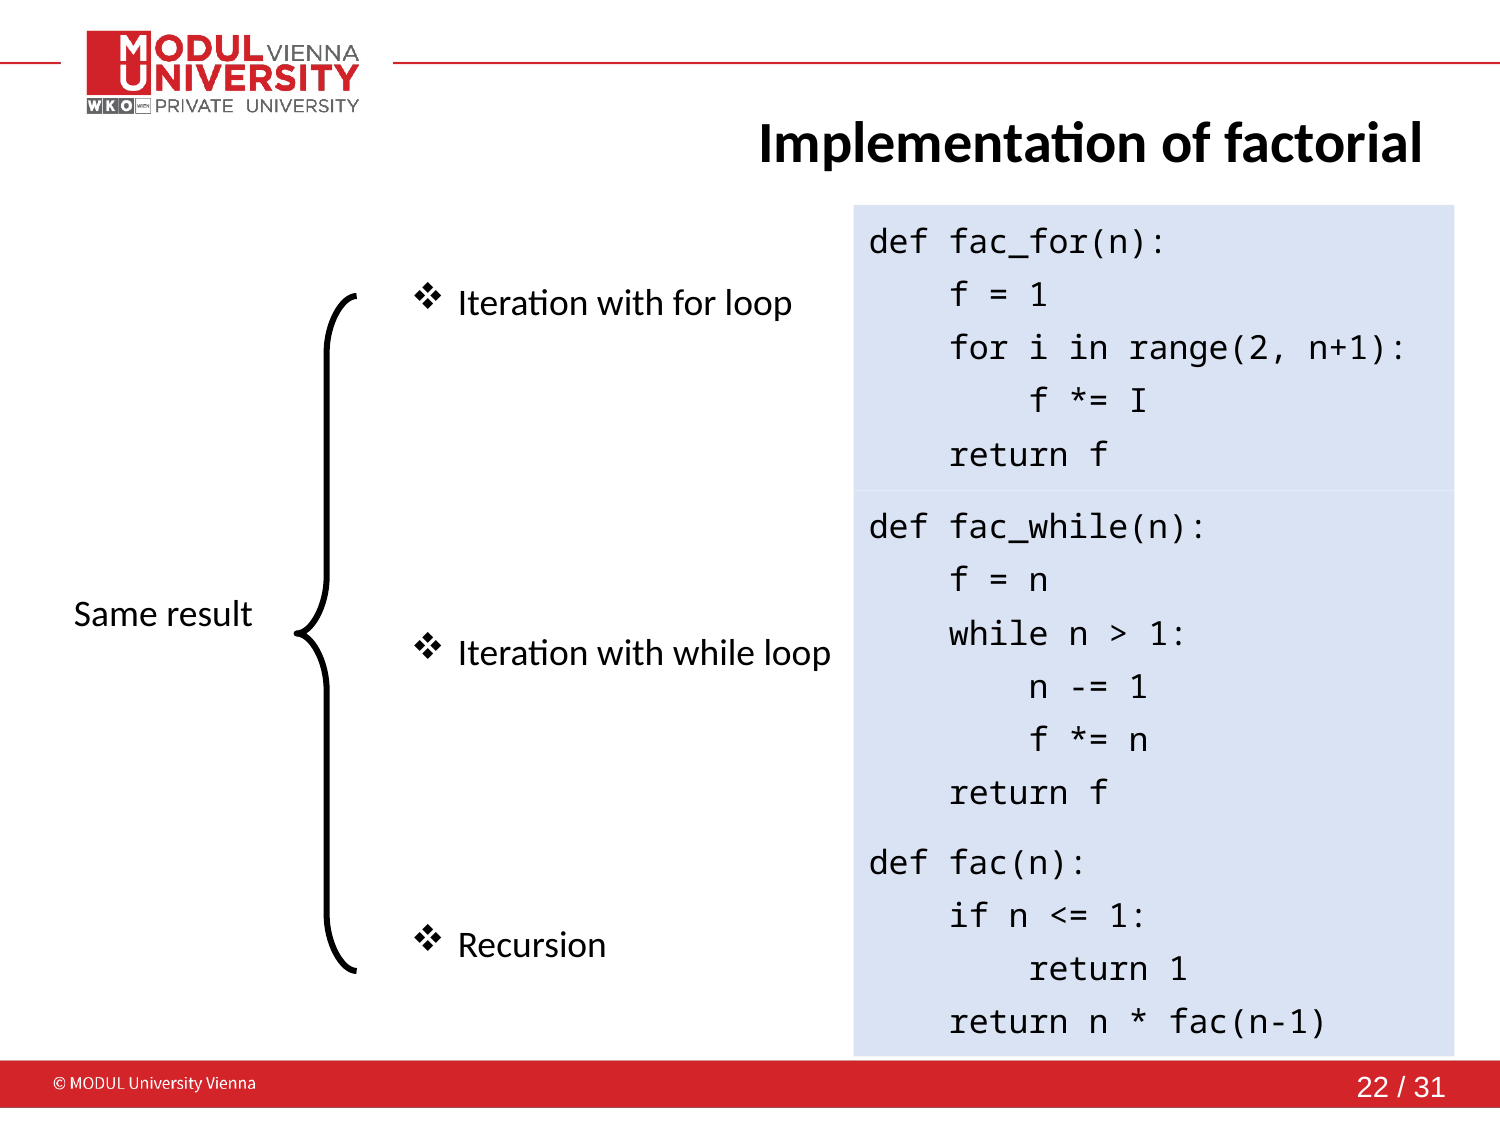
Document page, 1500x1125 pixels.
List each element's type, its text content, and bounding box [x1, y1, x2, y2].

list Iteration with for loop Iteration with while loop Recursion [396, 204, 854, 1003]
title Implementation of factorial [51, 45, 1439, 233]
text_box def fac_for(n): f = 1 for i in range(2, n+1): f *= I return f [854, 204, 1455, 491]
text_box def fac(n): if n <= 1: return 1 return n * fac(n-1) [853, 825, 1455, 1057]
text_box def fac_while(n): f = n while n > 1: n -= 1 f *= n return f [854, 491, 1455, 825]
text_box [296, 295, 357, 971]
picture [0, 0, 1500, 1125]
